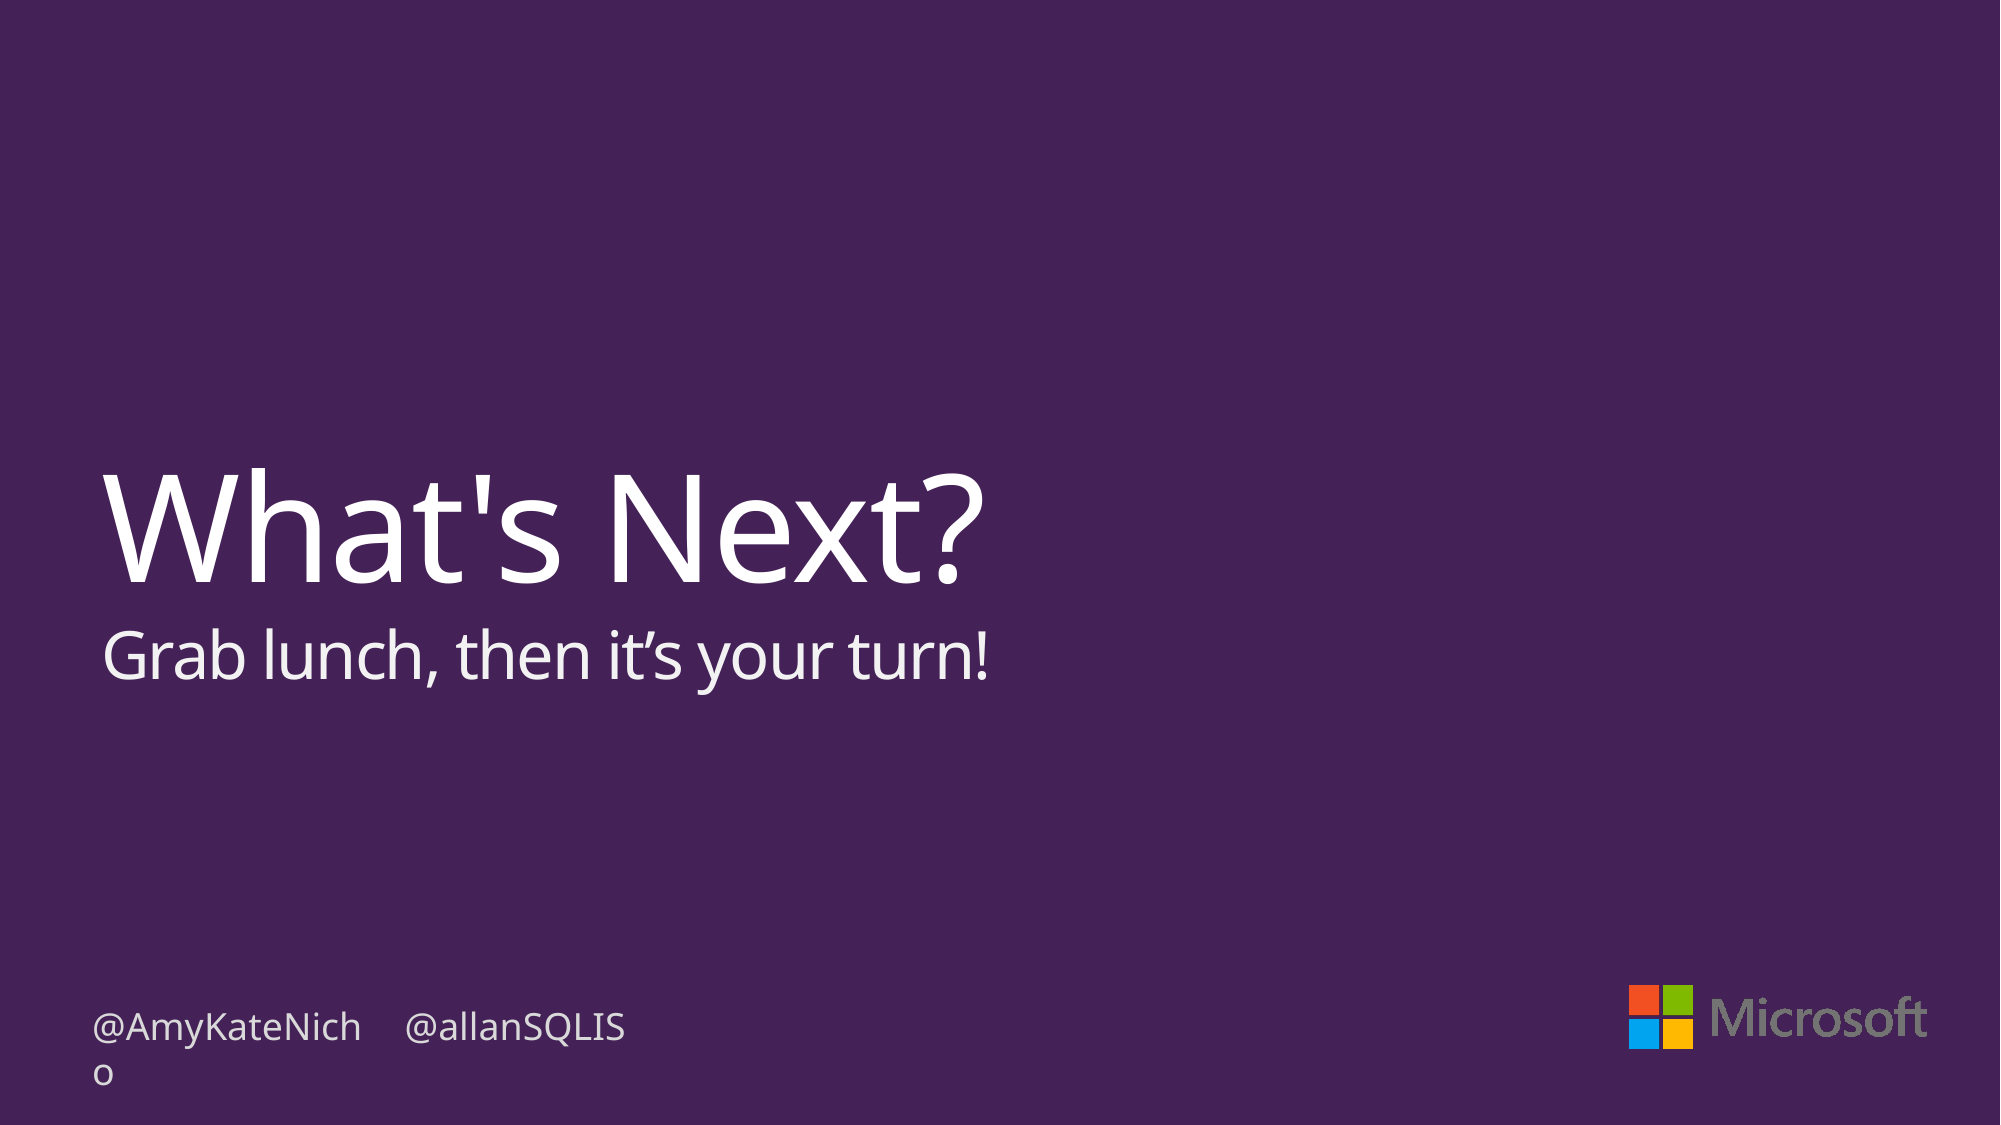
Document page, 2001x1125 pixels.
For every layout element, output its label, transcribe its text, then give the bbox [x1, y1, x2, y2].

picture [1629, 985, 1927, 1049]
title What's Next? Grab lunch, then it’s your turn! [77, 366, 1938, 759]
text_box @allanSQLIS [389, 995, 641, 1055]
text_box @AmyKateNicho [77, 995, 395, 1056]
